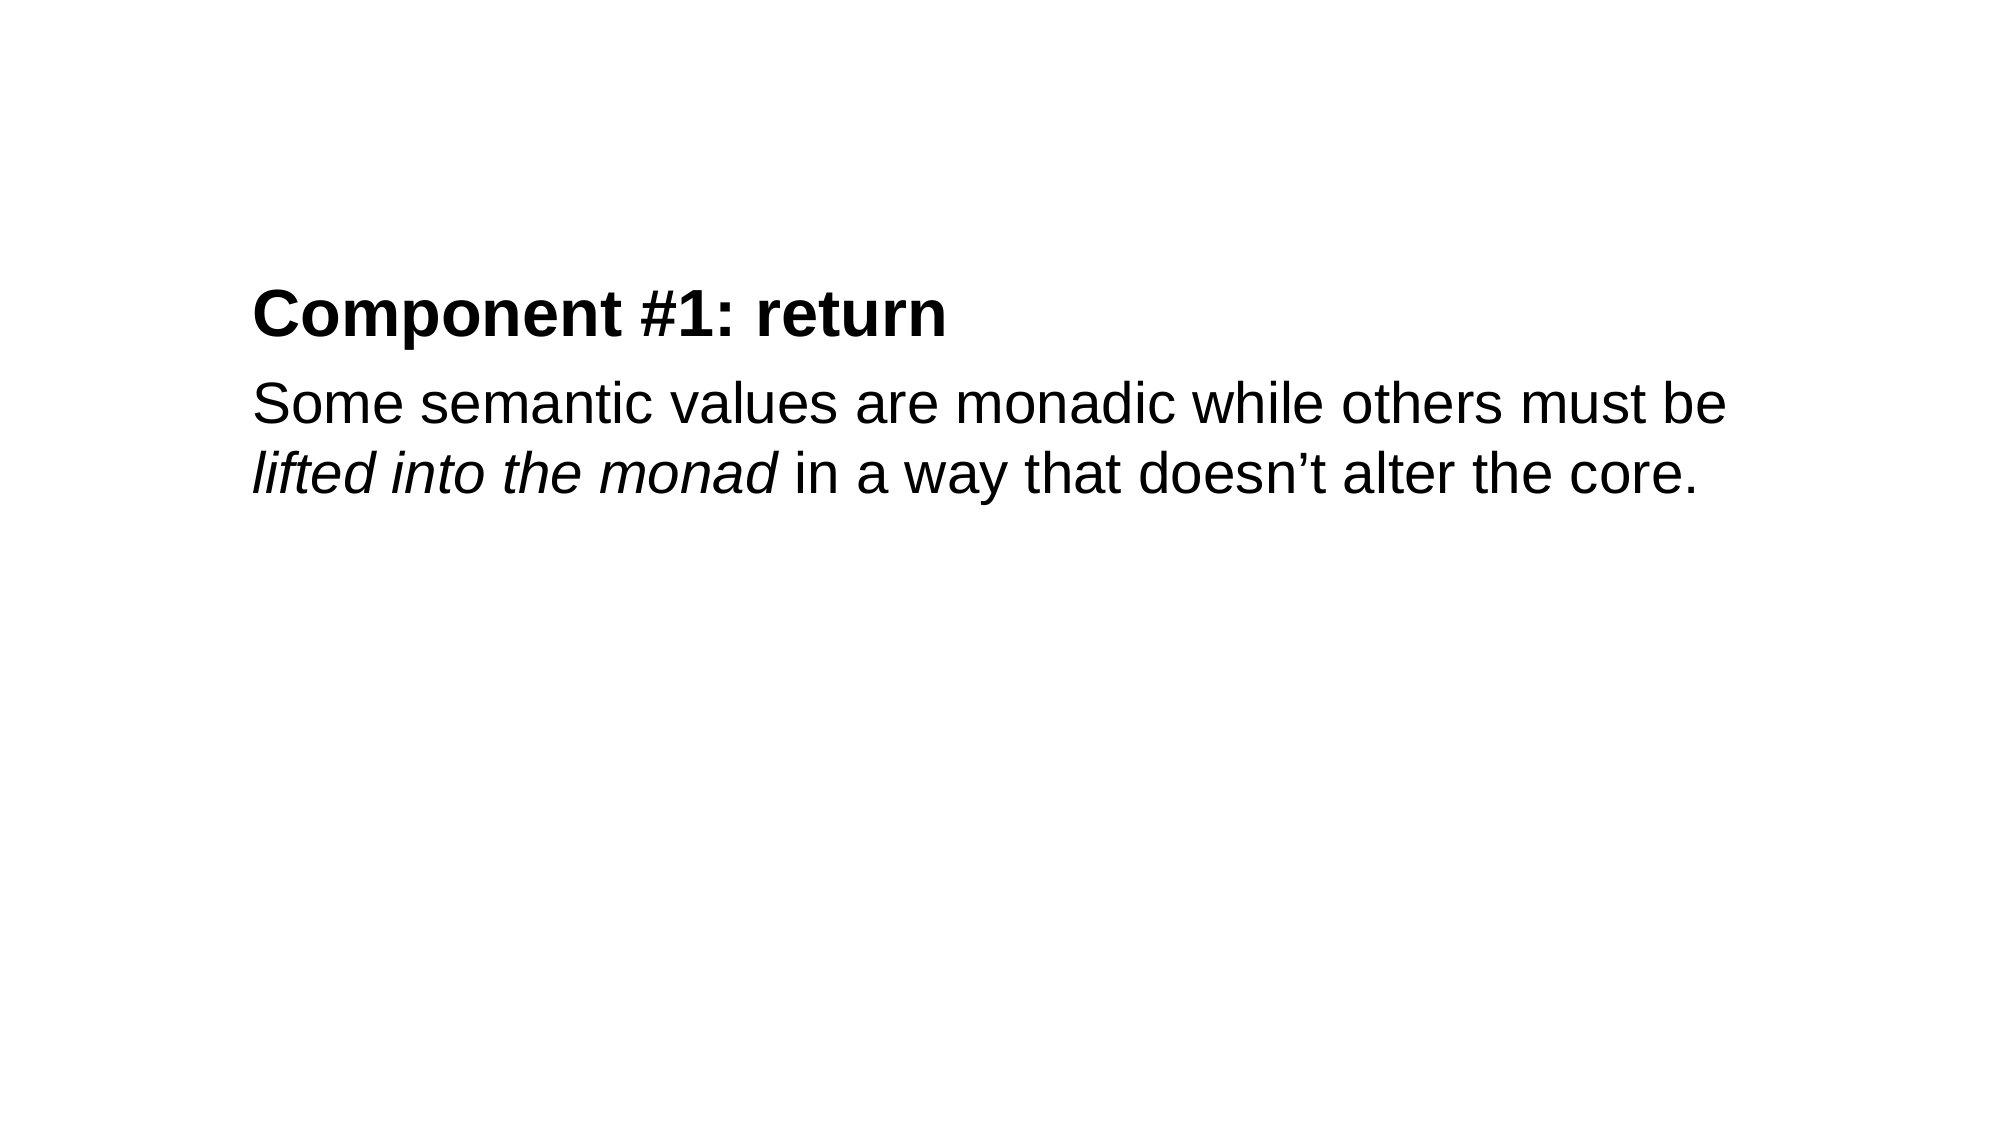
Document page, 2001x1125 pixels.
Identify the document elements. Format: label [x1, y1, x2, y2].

text_box [237, 262, 1763, 515]
